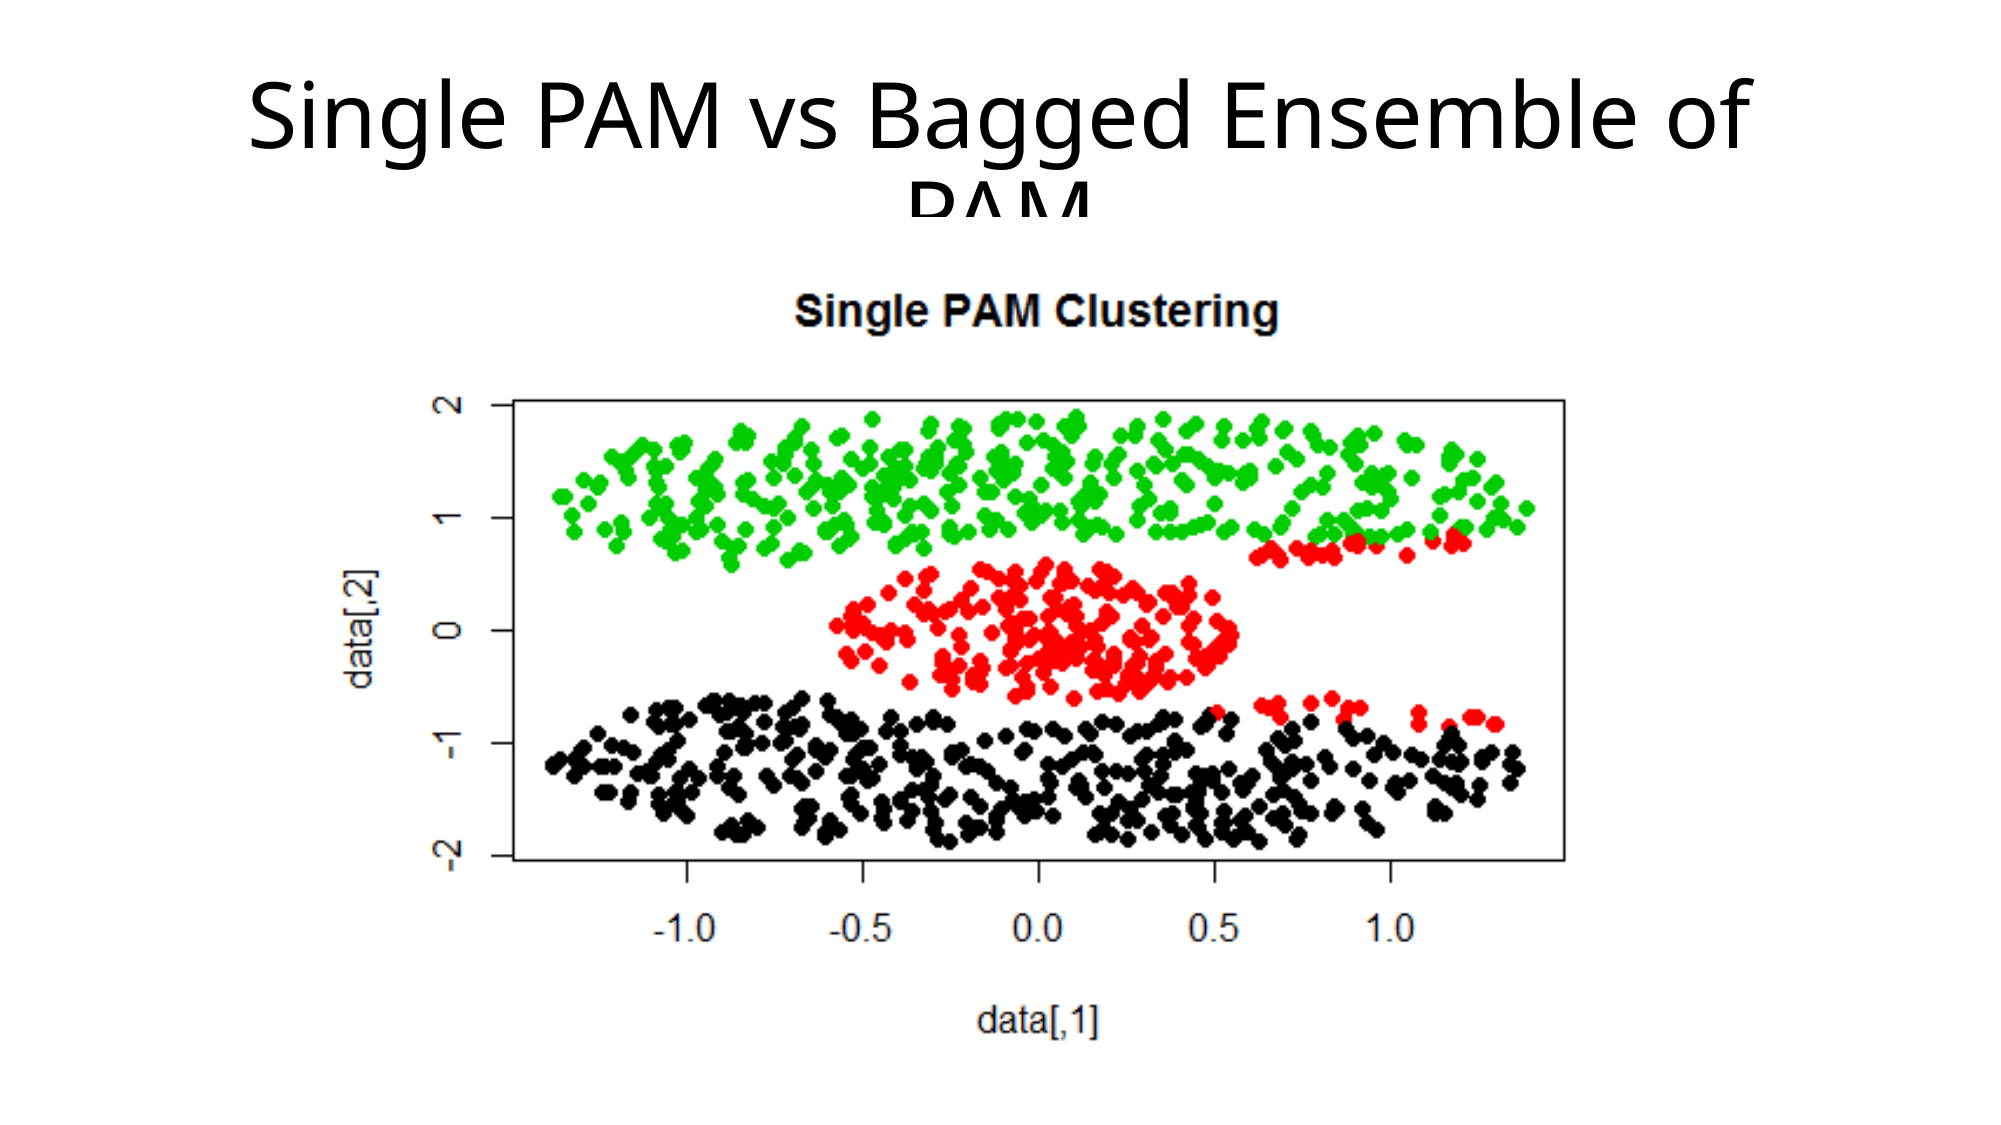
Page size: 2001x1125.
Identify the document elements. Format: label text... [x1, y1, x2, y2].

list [329, 217, 1660, 1090]
title Single PAM vs Bagged Ensemble of PAM [137, 59, 1863, 278]
